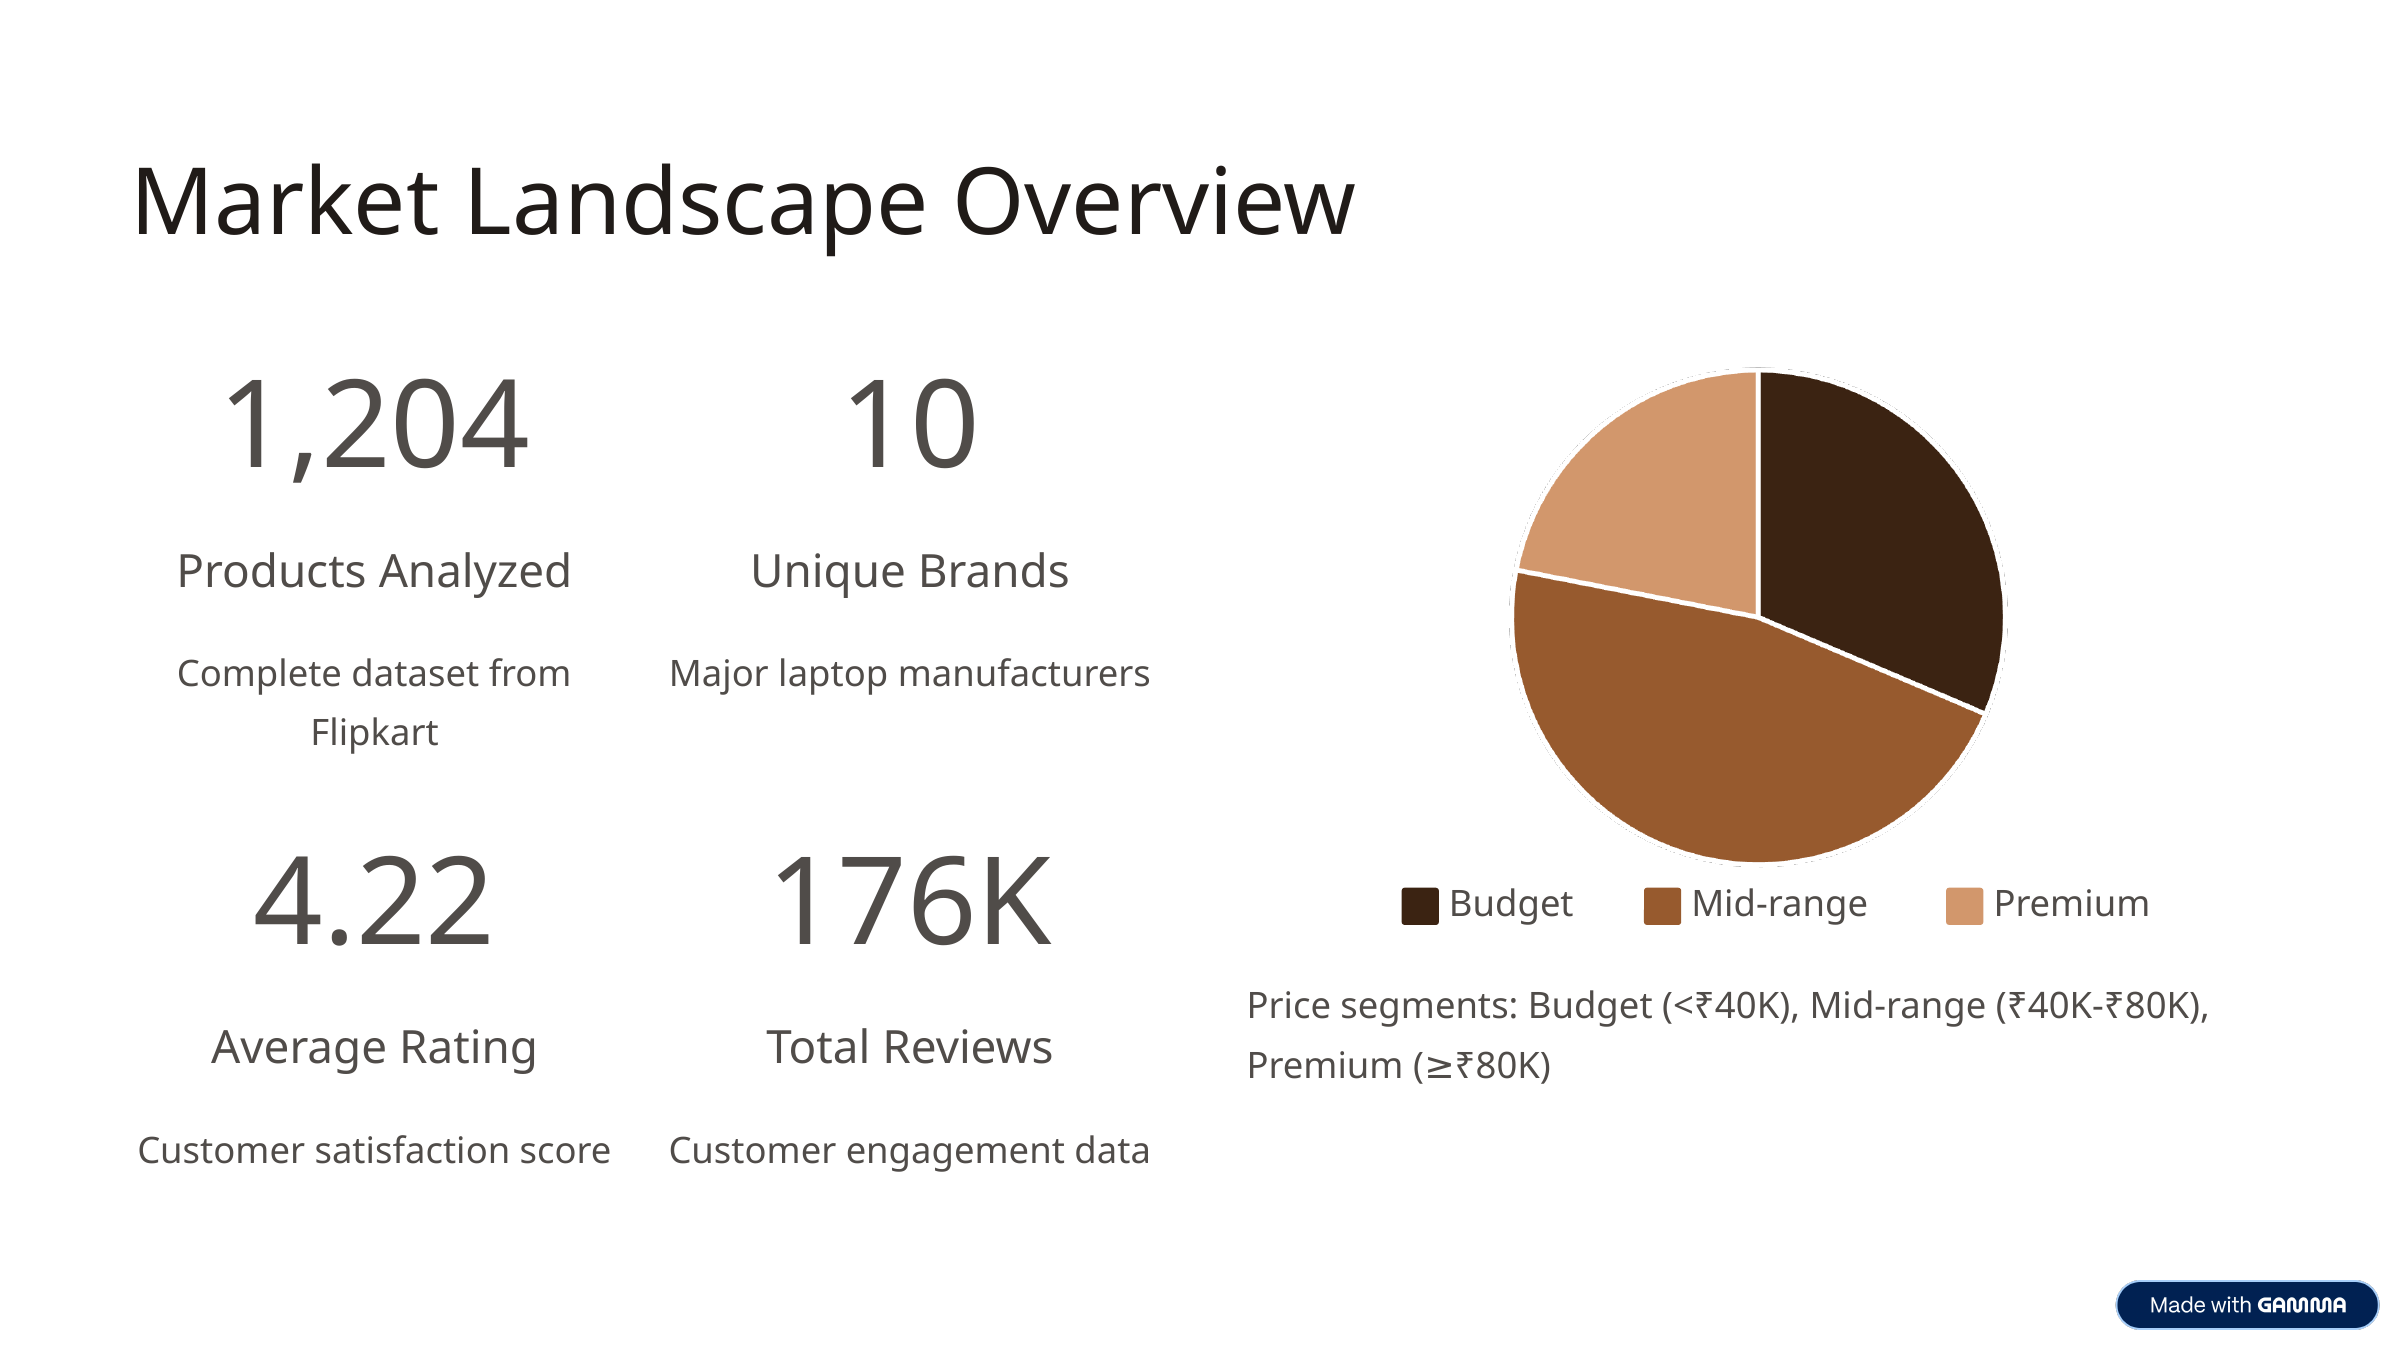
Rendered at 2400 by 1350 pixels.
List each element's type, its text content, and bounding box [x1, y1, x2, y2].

picture [2049, 1271, 2400, 1350]
text_box Major laptop manufacturers [665, 634, 1155, 754]
text_box Customer satisfaction score [130, 1111, 620, 1171]
text_box Price segments: Budget (<₹40K), Mid-range (₹40K-₹80K), Premium (≥₹80K) [1246, 966, 2271, 1086]
text_box Budget [1448, 887, 1572, 925]
text_box [1643, 887, 1682, 925]
text_box 4.22 [130, 846, 620, 970]
text_box 1,204 [130, 369, 620, 493]
text_box 176K [665, 846, 1155, 970]
text_box Market Landscape Overview [130, 137, 1431, 254]
text_box Unique Brands [677, 539, 1143, 598]
text_box Average Rating [142, 1015, 608, 1074]
text_box Total Reviews [677, 1015, 1143, 1074]
text_box 10 [665, 369, 1155, 493]
text_box Products Analyzed [142, 539, 608, 598]
text_box Customer engagement data [665, 1111, 1155, 1171]
text_box [1401, 887, 1439, 925]
text_box Complete dataset from Flipkart [130, 634, 620, 754]
picture [1246, 351, 2271, 883]
text_box Premium [1993, 887, 2160, 925]
text_box Mid-range [1691, 887, 1874, 925]
text_box [1946, 887, 1984, 925]
